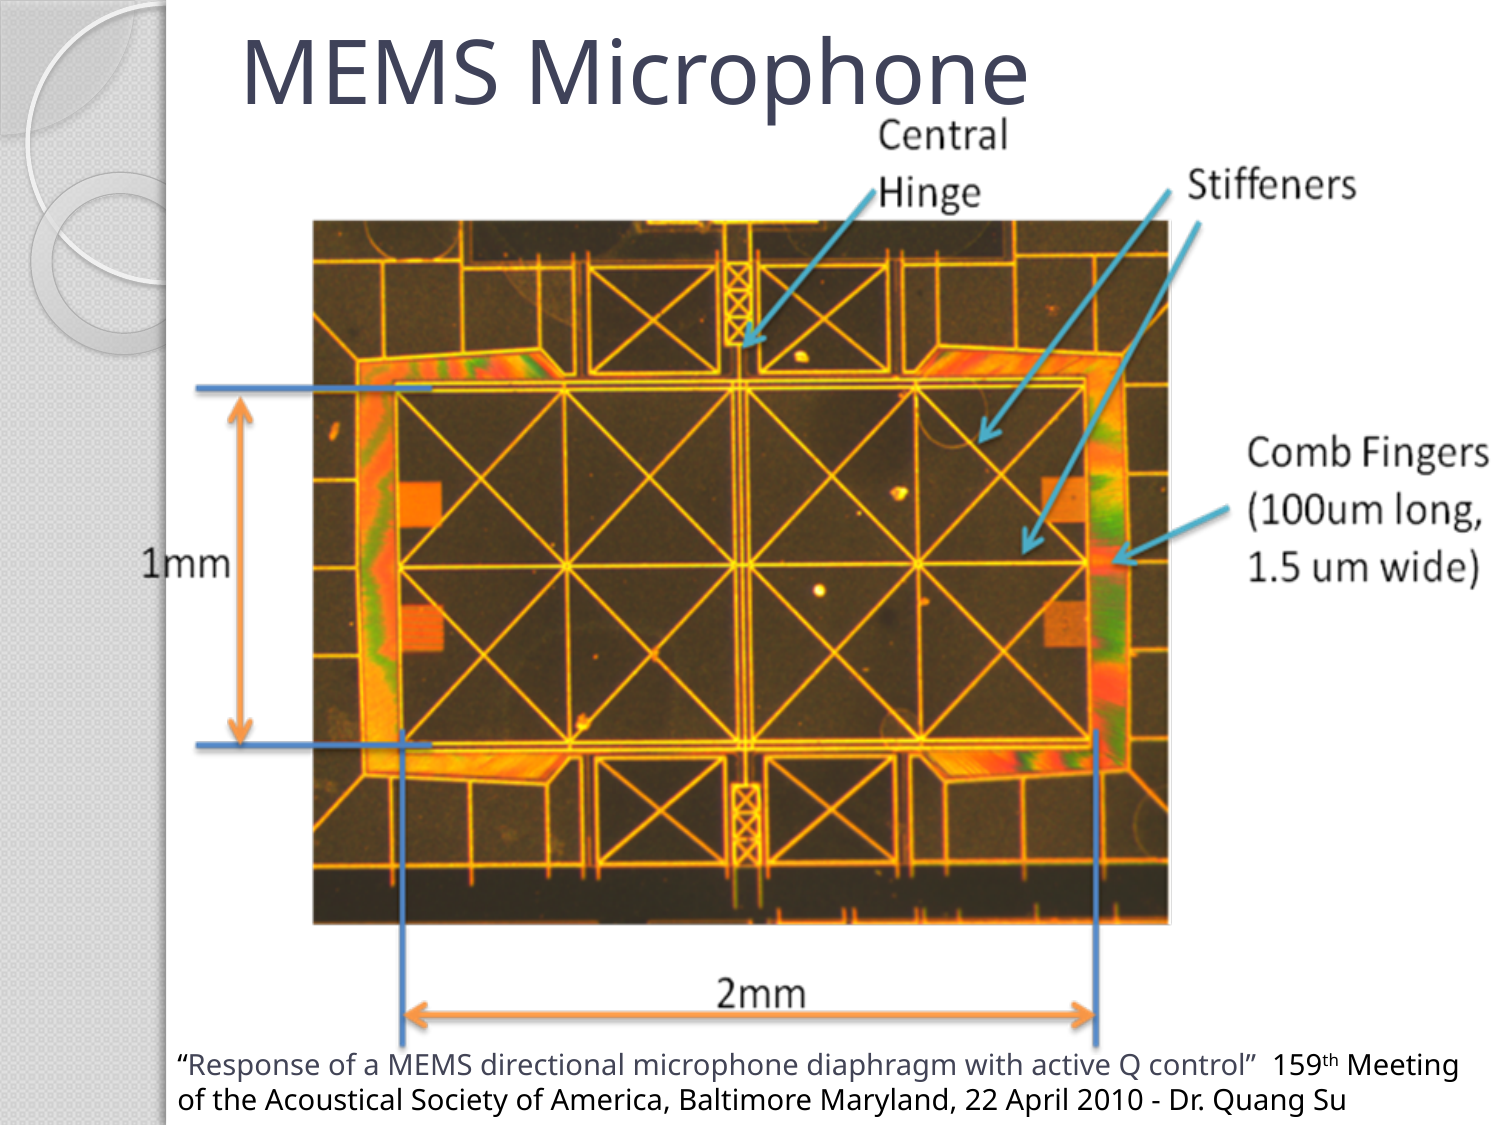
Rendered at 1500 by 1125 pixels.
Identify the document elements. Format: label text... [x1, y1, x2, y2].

text_box “Response of a MEMS directional microphone diaphragm with active Q control” 159th Meeting of the Acoustical Society of America, Baltimore Maryland, 22 April 2010 - Dr. Quang Su [162, 1076, 1500, 1124]
title MEMS Microphone [225, 0, 1456, 83]
picture [112, 87, 1500, 1065]
